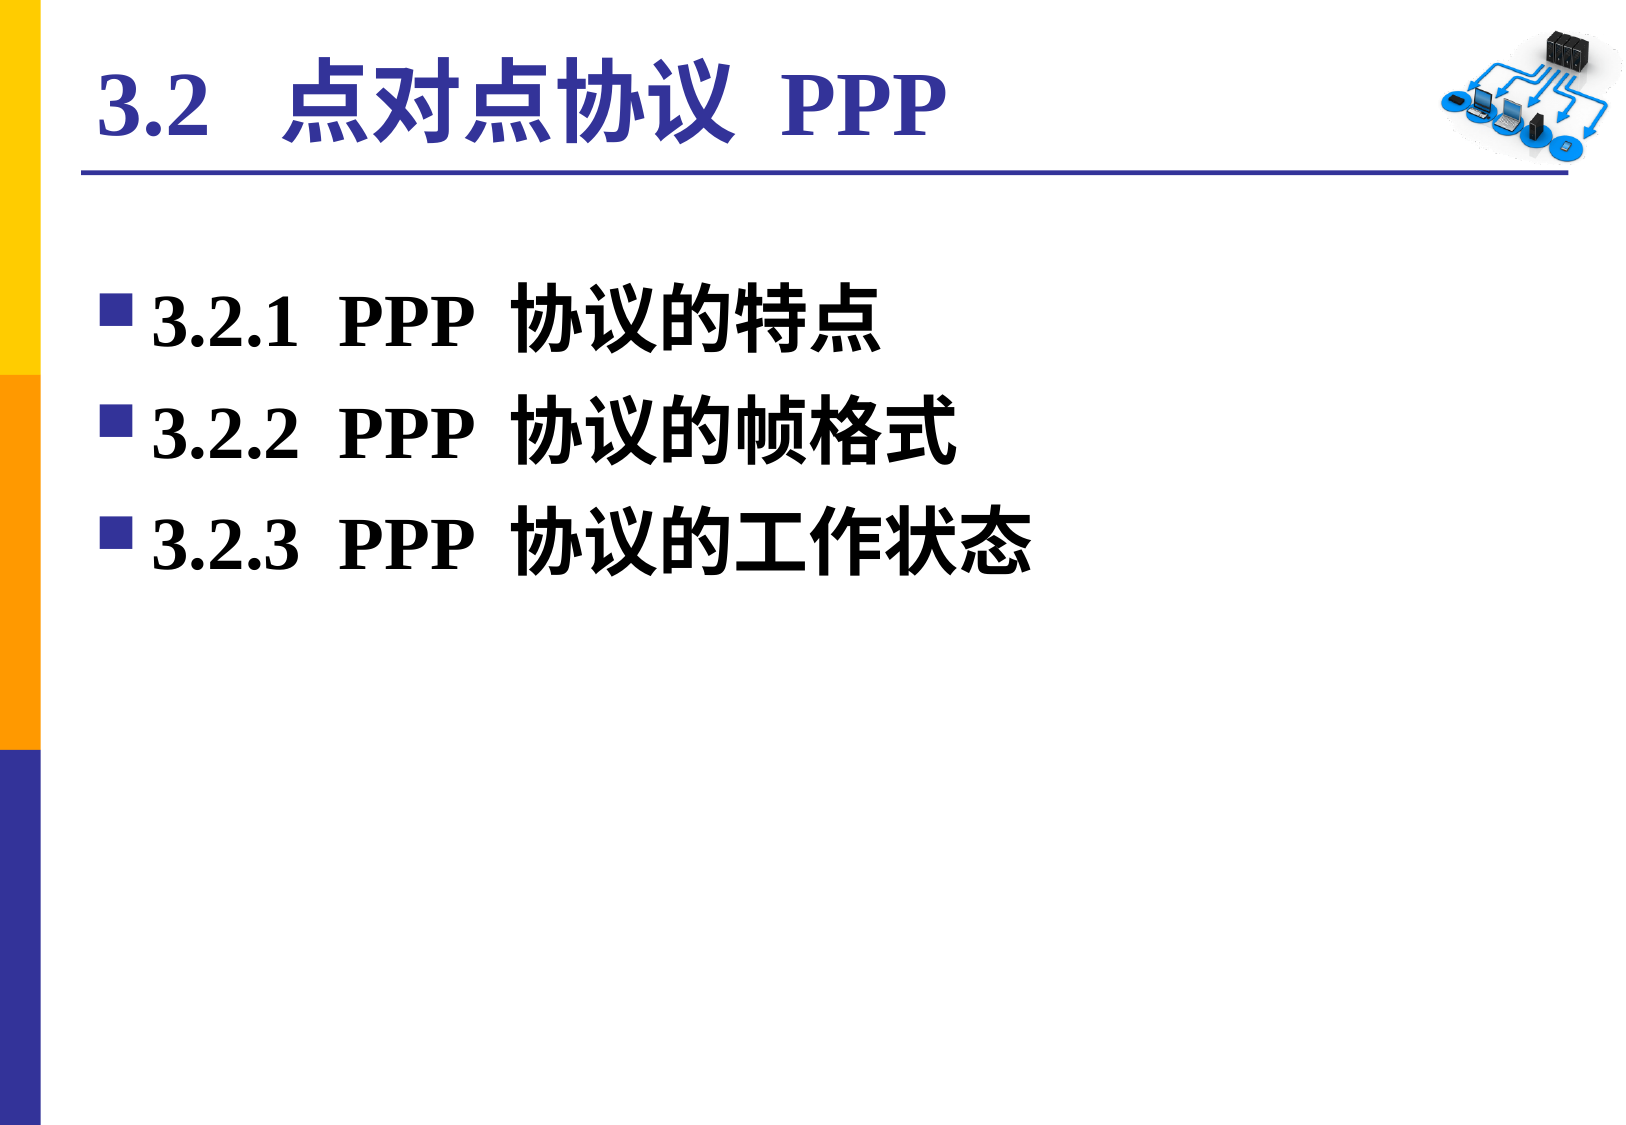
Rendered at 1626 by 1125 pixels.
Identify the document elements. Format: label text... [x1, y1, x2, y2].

list 3.2.1 PPP 协议的特点 3.2.2 PPP 协议的帧格式 3.2.3 PPP 协议的工作状态 [80, 255, 1568, 823]
title 3.2 点对点协议 PPP [81, 30, 1569, 161]
picture [1438, 30, 1624, 165]
